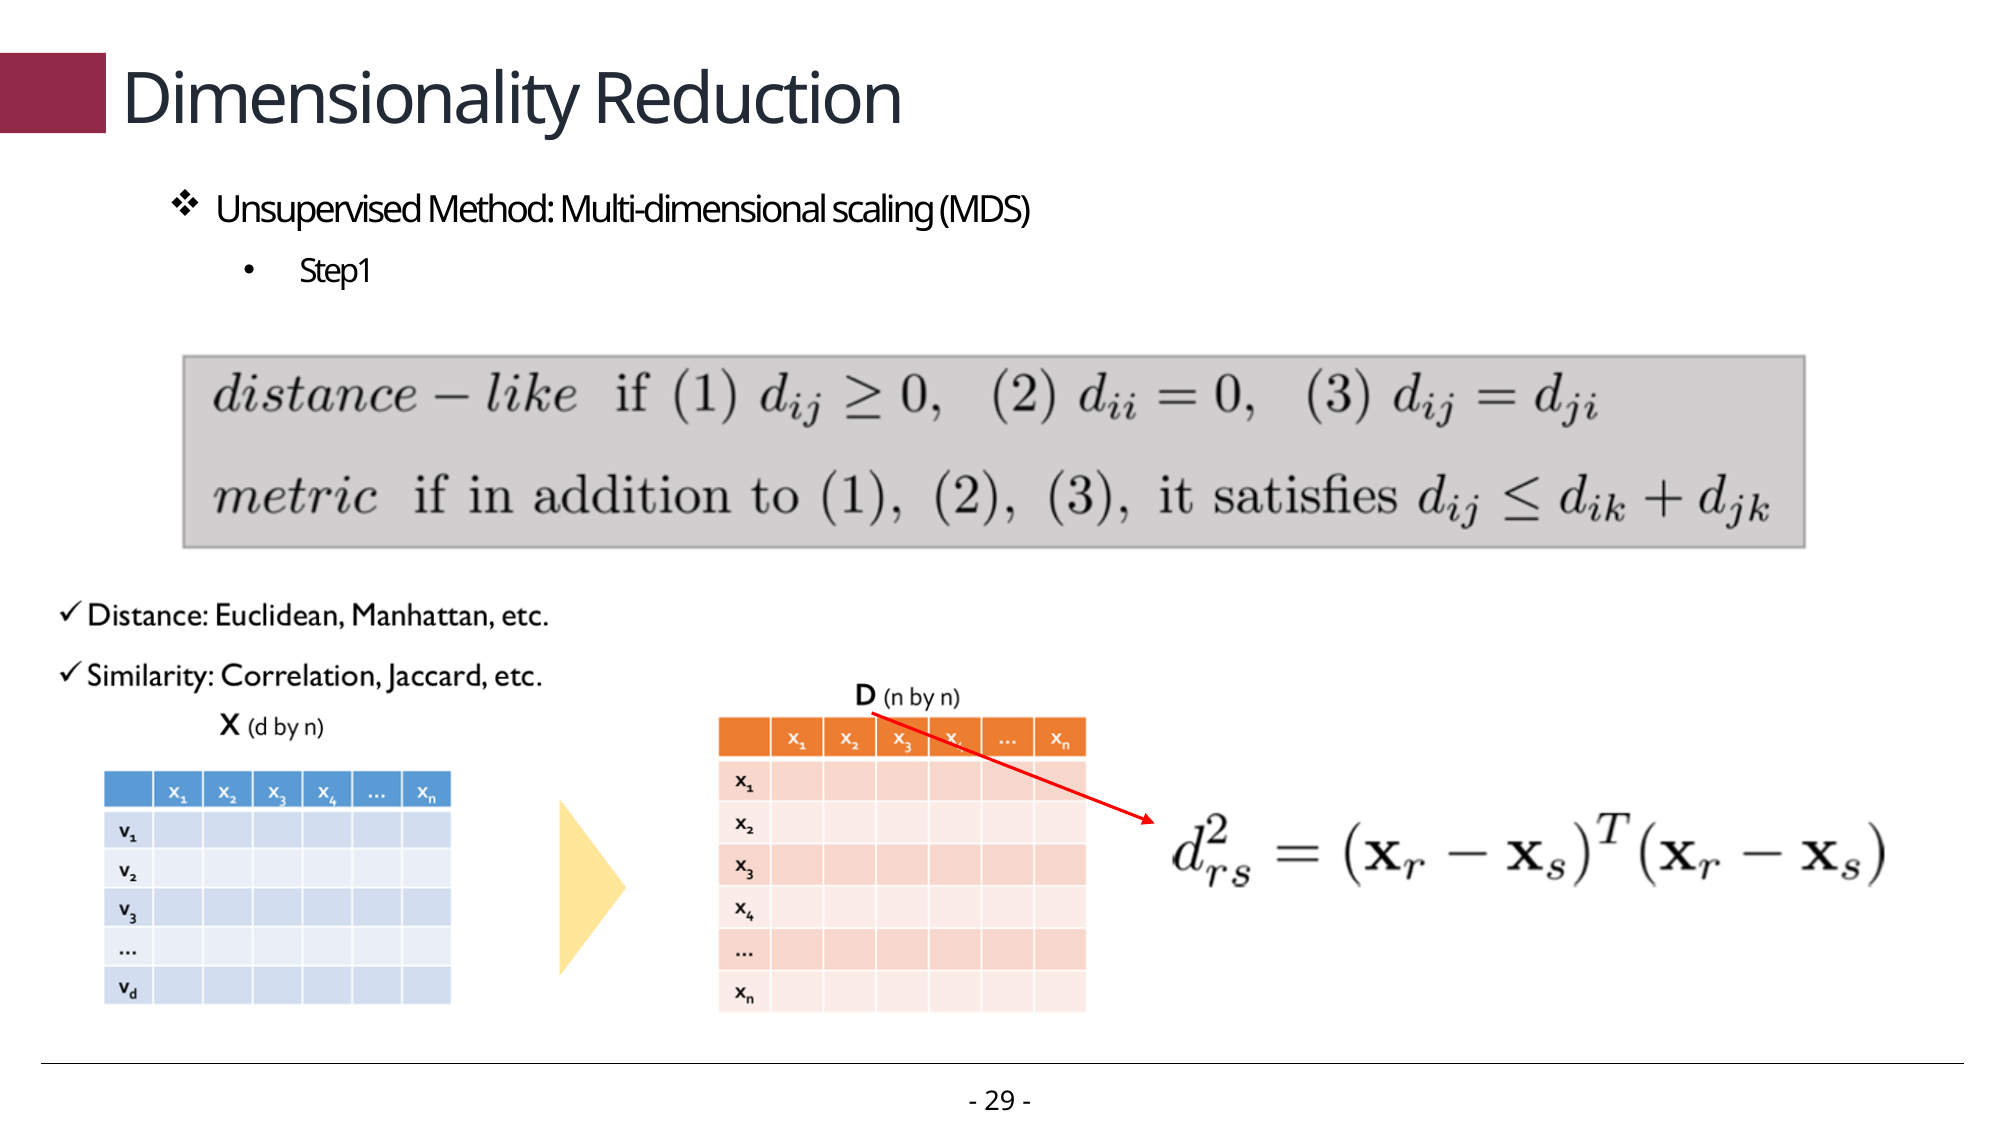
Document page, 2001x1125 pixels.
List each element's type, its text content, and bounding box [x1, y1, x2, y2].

picture [44, 581, 1099, 1023]
text_box Unsupervised Method: Multi-dimensional scaling (MDS) Step1 [153, 154, 1987, 297]
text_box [871, 712, 1155, 824]
title Dimensionality Reduction [106, 54, 1730, 147]
picture [1154, 805, 1887, 907]
picture [153, 332, 1835, 563]
